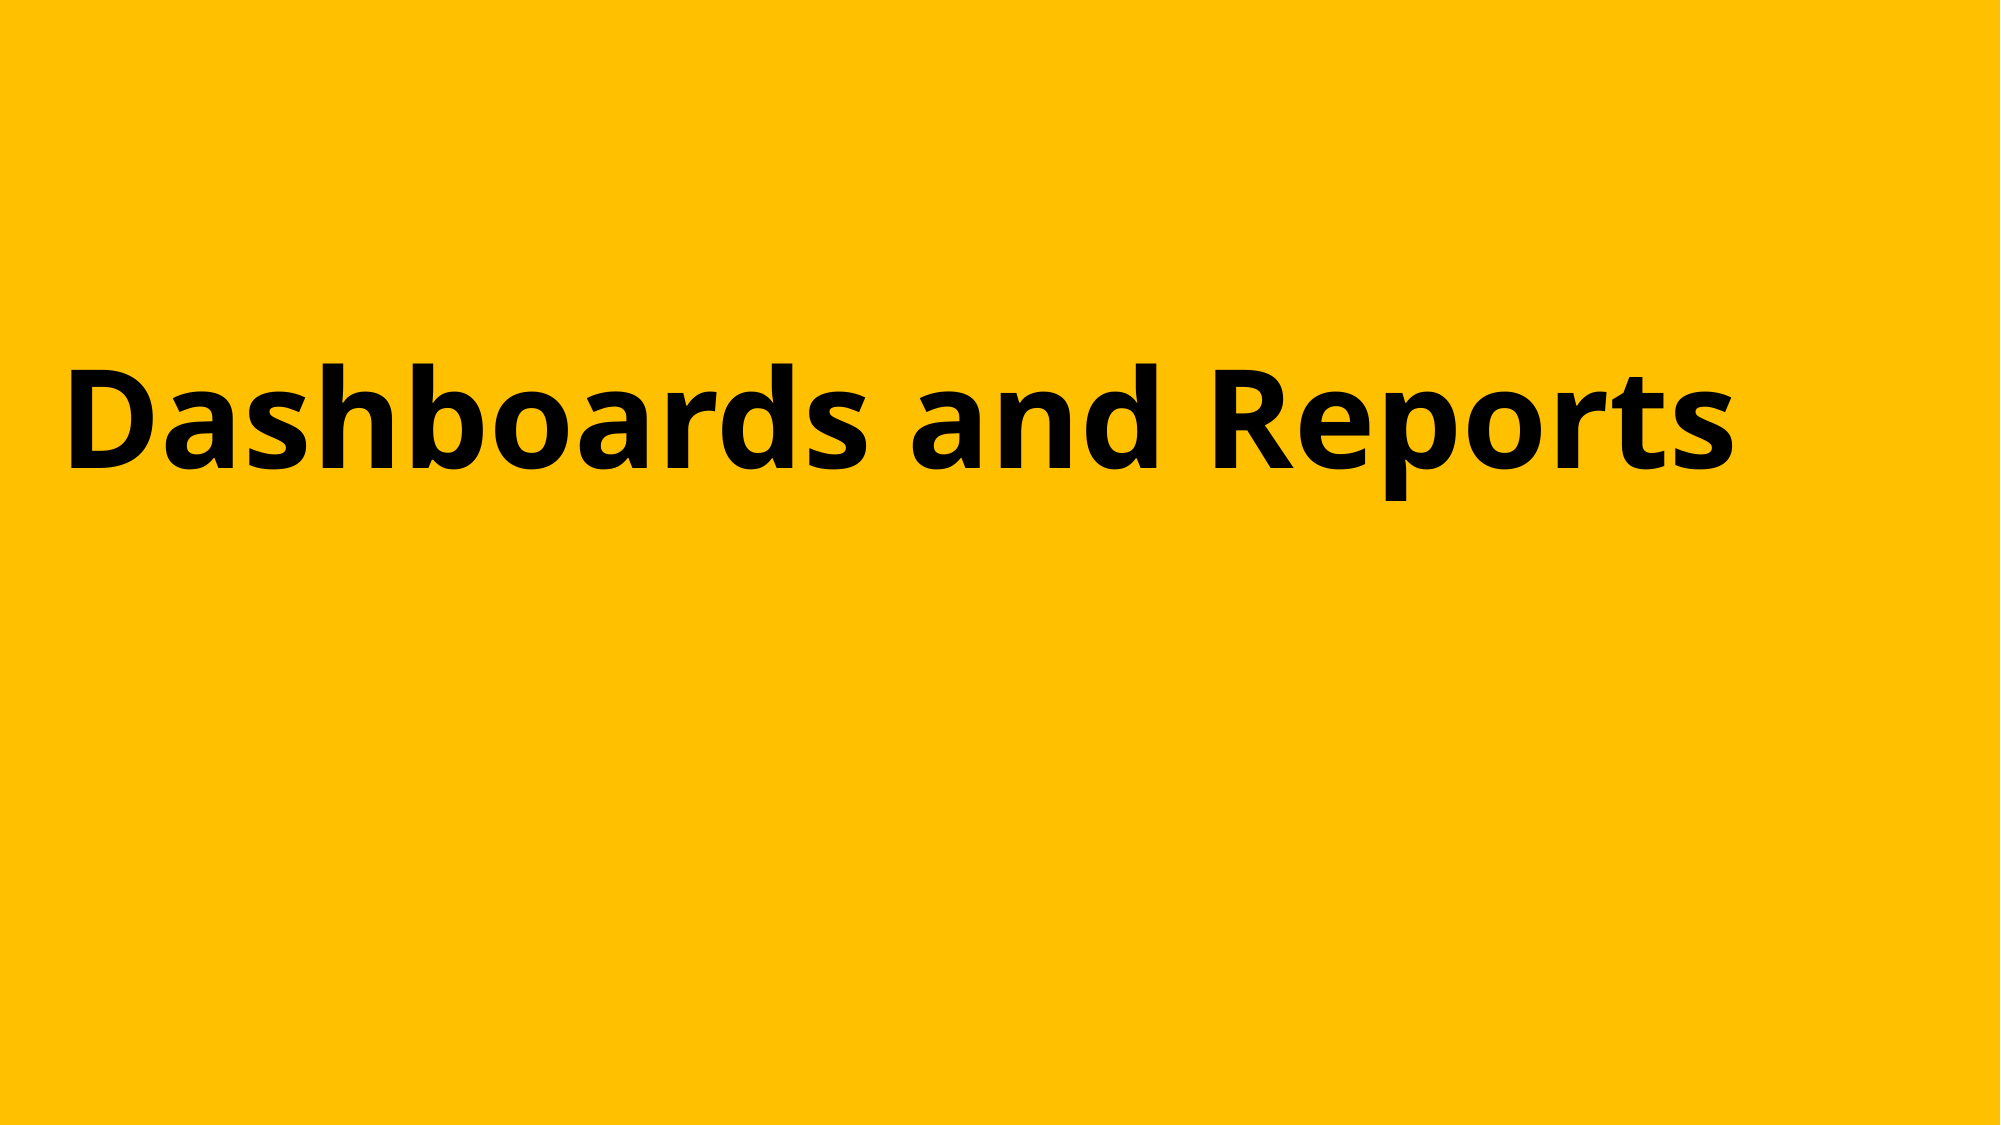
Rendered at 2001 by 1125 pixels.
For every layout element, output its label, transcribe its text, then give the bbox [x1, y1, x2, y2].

list Dashboards and Reports [44, 341, 1893, 672]
